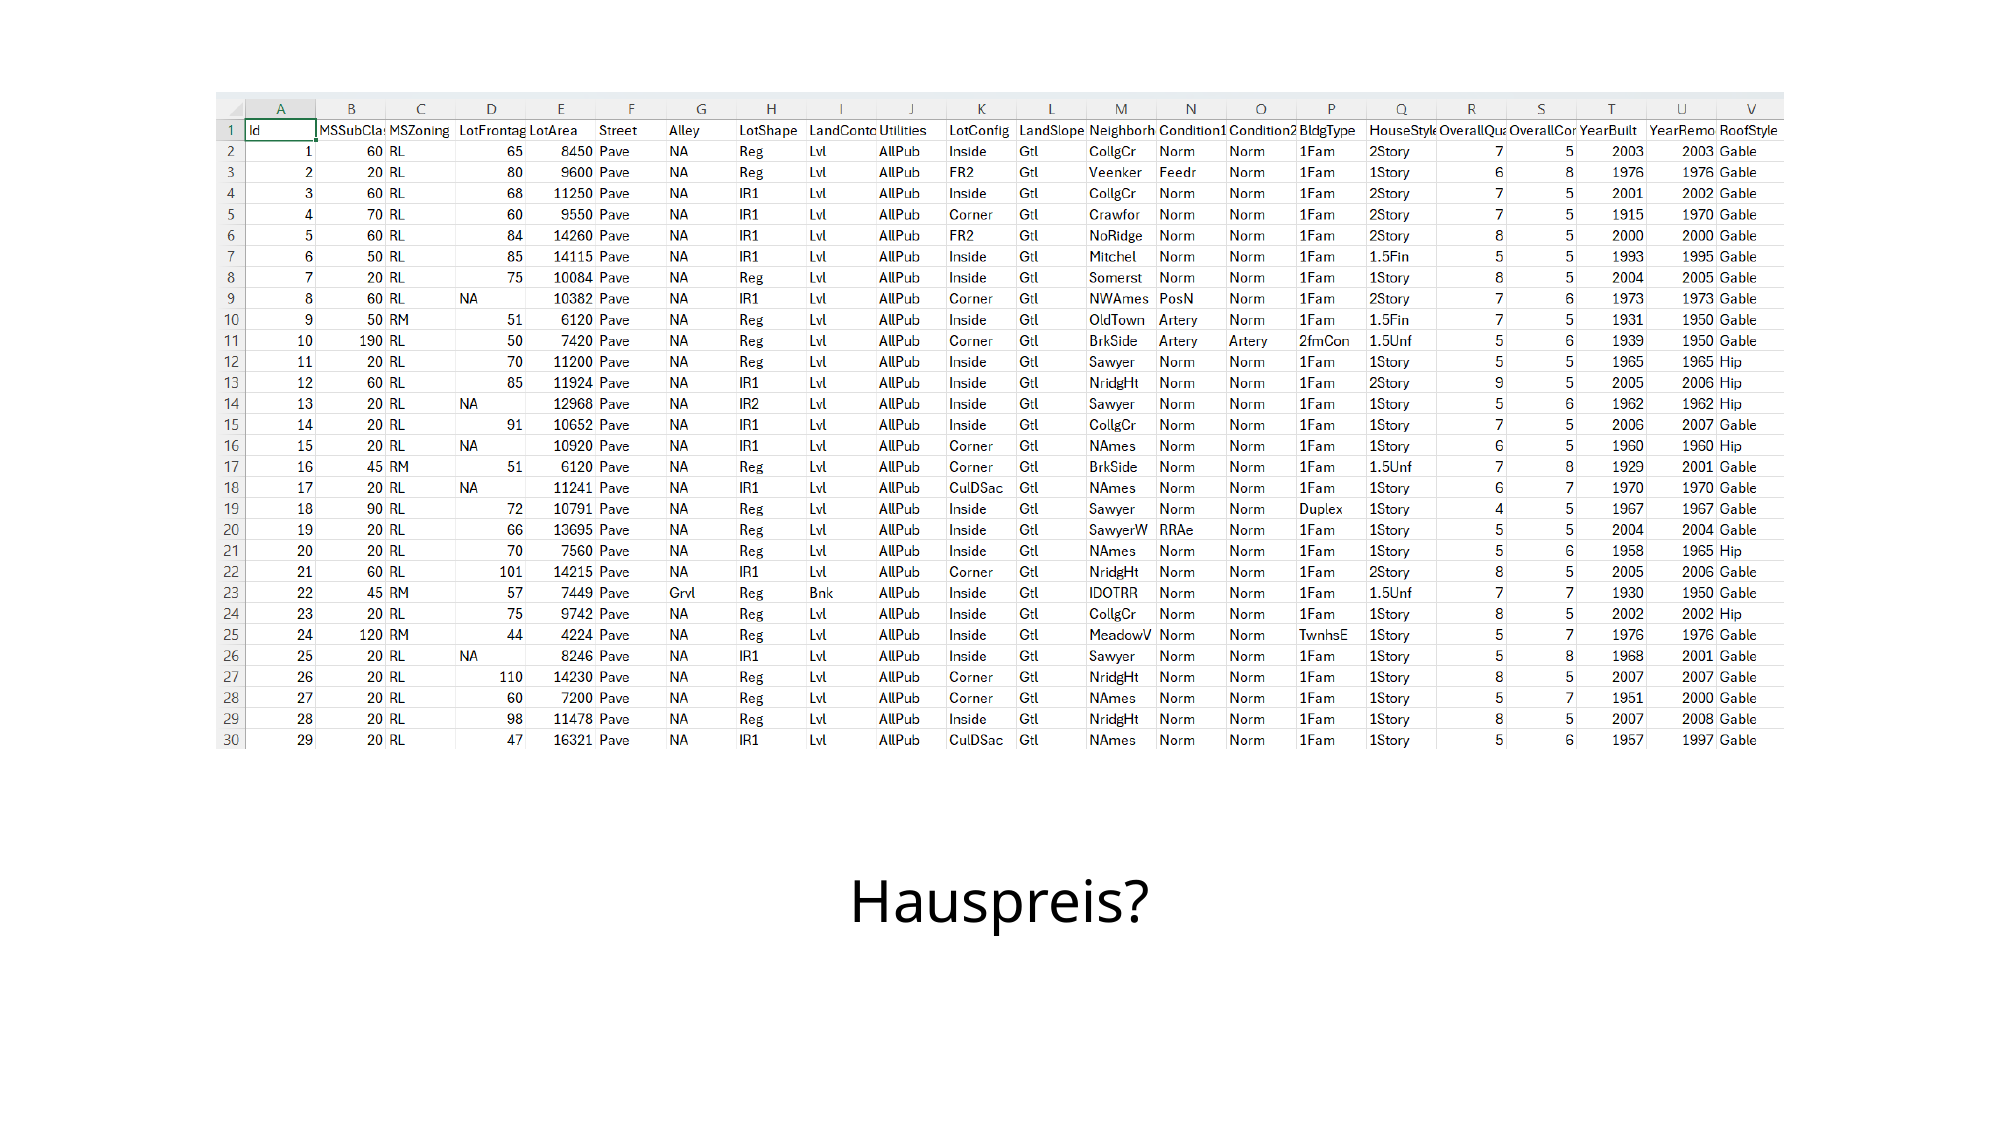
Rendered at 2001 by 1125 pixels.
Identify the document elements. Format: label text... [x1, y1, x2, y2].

text_box Hauspreis? [835, 856, 1165, 942]
picture [215, 91, 1785, 749]
